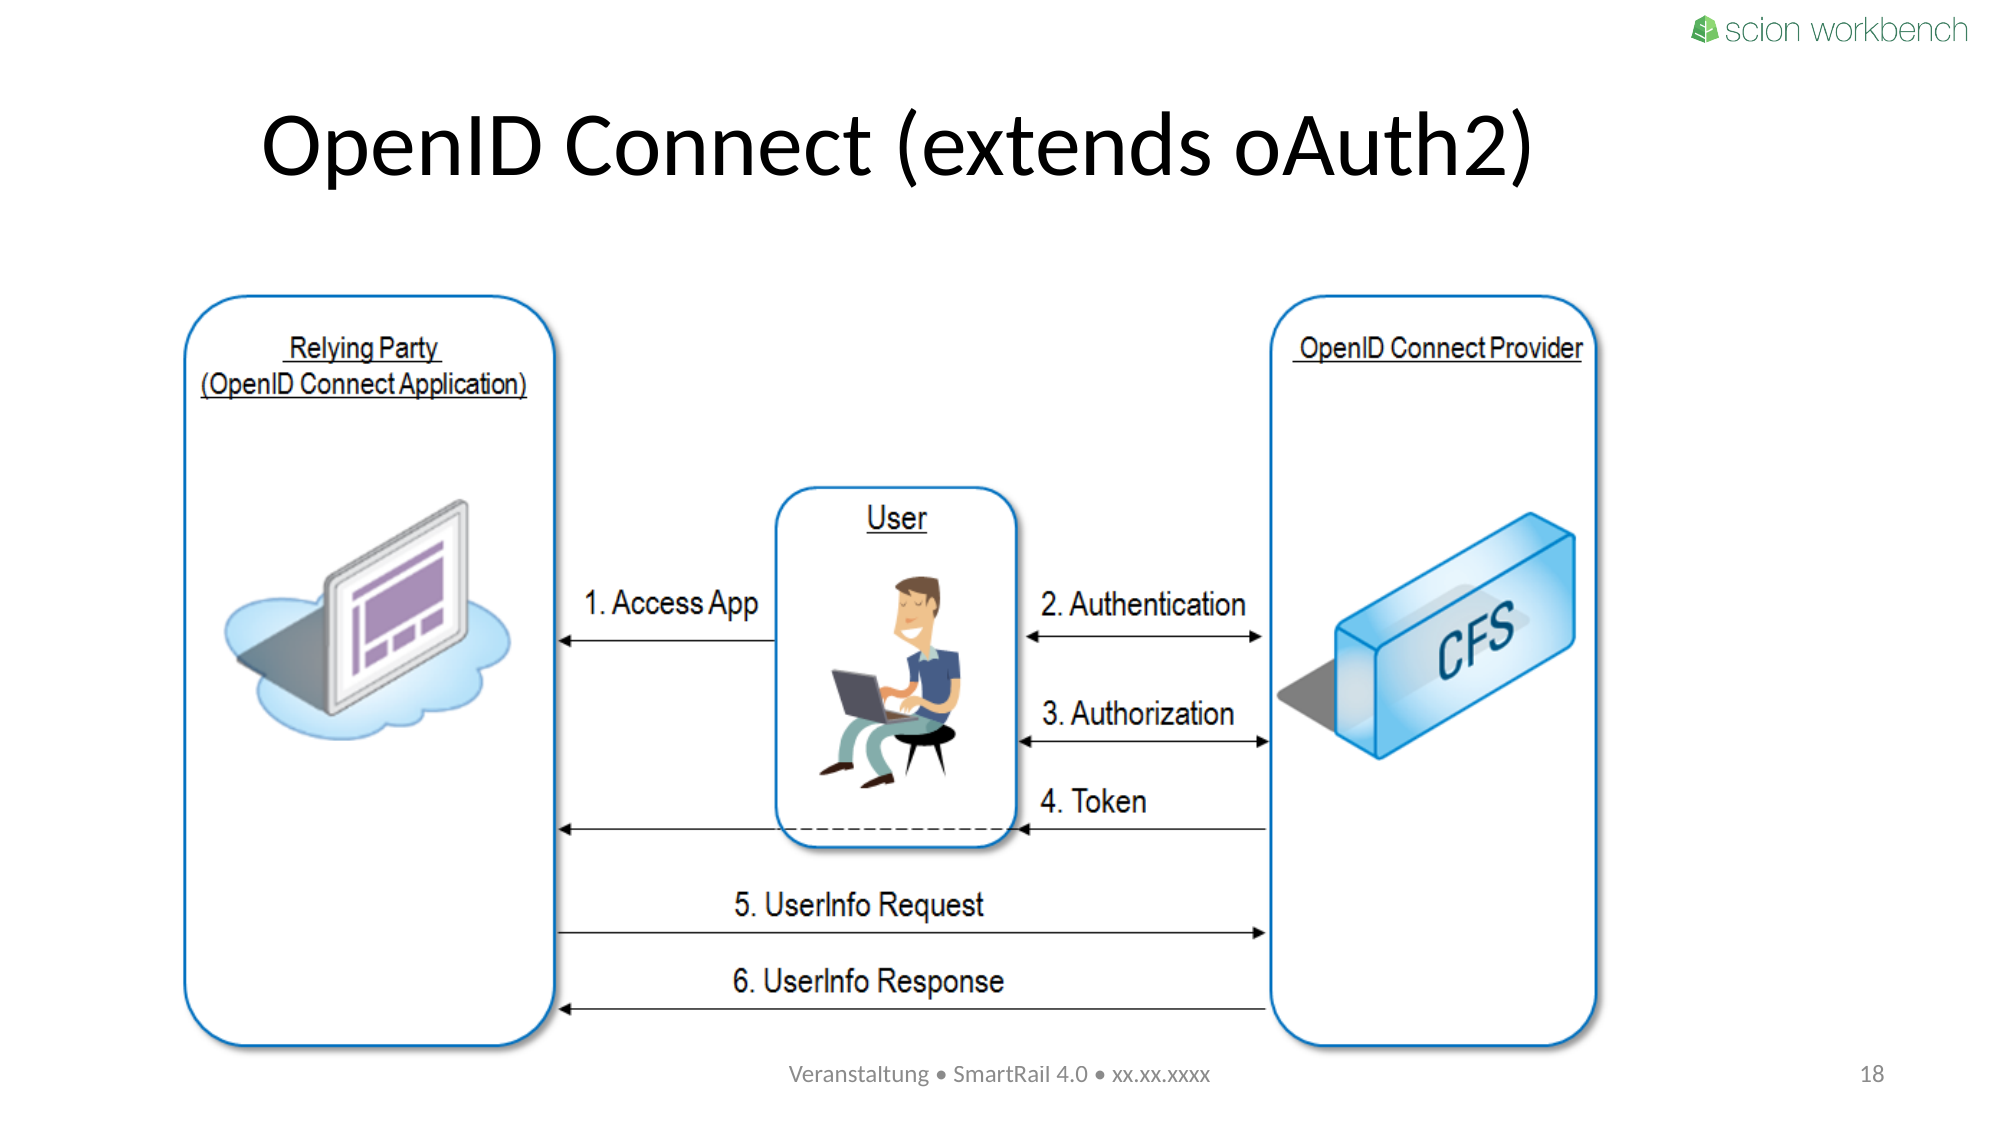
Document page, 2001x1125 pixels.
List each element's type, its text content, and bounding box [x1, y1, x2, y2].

footer Veranstaltung • SmartRail 4.0 • xx.xx.xxxx [683, 1074, 1317, 1103]
picture [149, 269, 1638, 1067]
slide_number 18 [1433, 1042, 1900, 1103]
picture [1684, 8, 1975, 50]
title OpenID Connect (extends oAuth2) [0, 45, 1800, 233]
